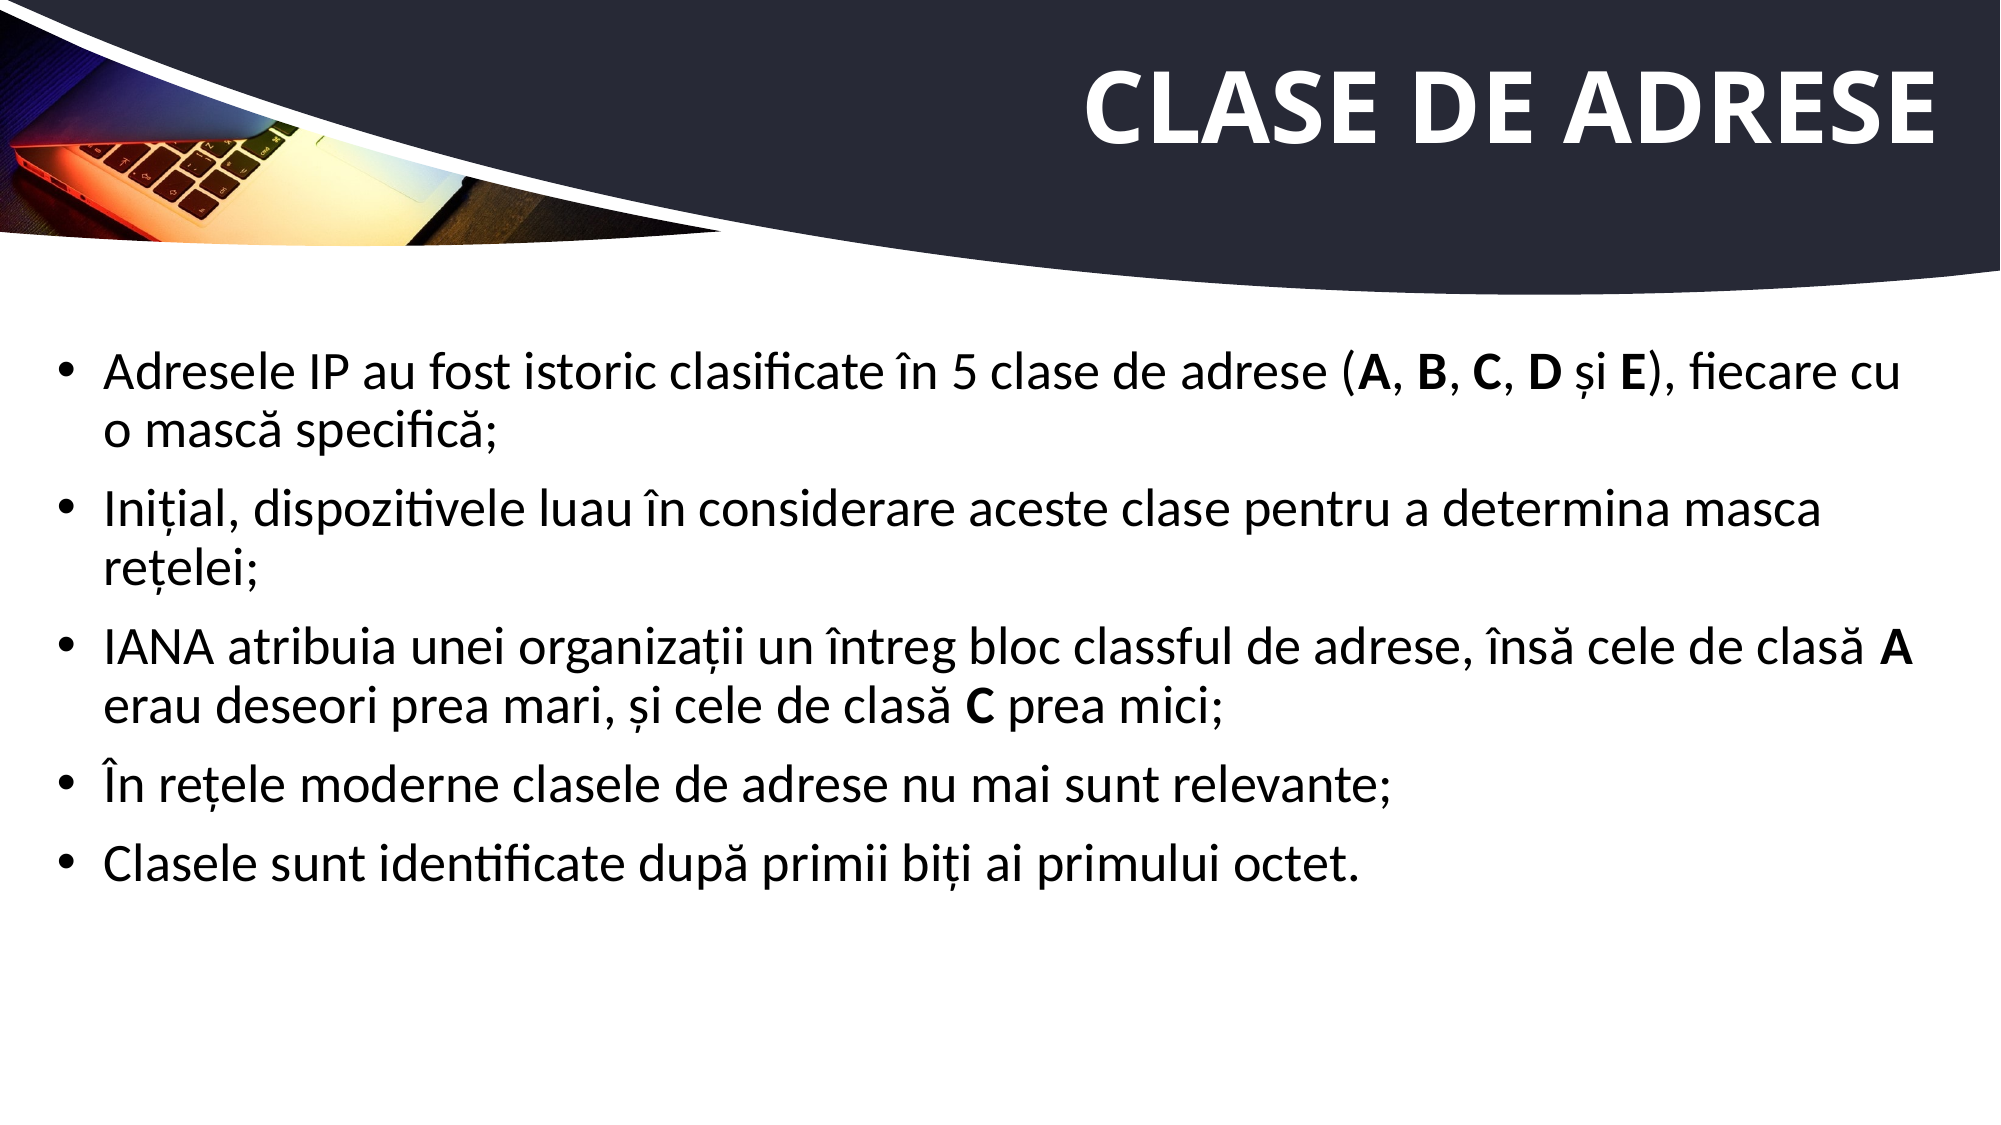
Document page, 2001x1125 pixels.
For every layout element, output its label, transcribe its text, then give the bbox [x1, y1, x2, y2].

text_box Adresele IP au fost istoric clasificate în 5 clase de adrese (A, B, C, D și E), fiecare cu o mască specifică; Inițial, dispozitivele luau în considerare aceste clase pentru a determina masca rețelei; IANA atribuia unei organizații un întreg bloc classful de adrese, însă cele de clasă A erau deseori prea mari, și cele de clasă C prea mici; În rețele moderne clasele de adrese nu mai sunt relevante; Clasele sunt identificate după primii biți ai primului octet. [41, 334, 1943, 1028]
picture [0, 9, 722, 247]
title Clase de adrese [137, 2, 2000, 220]
